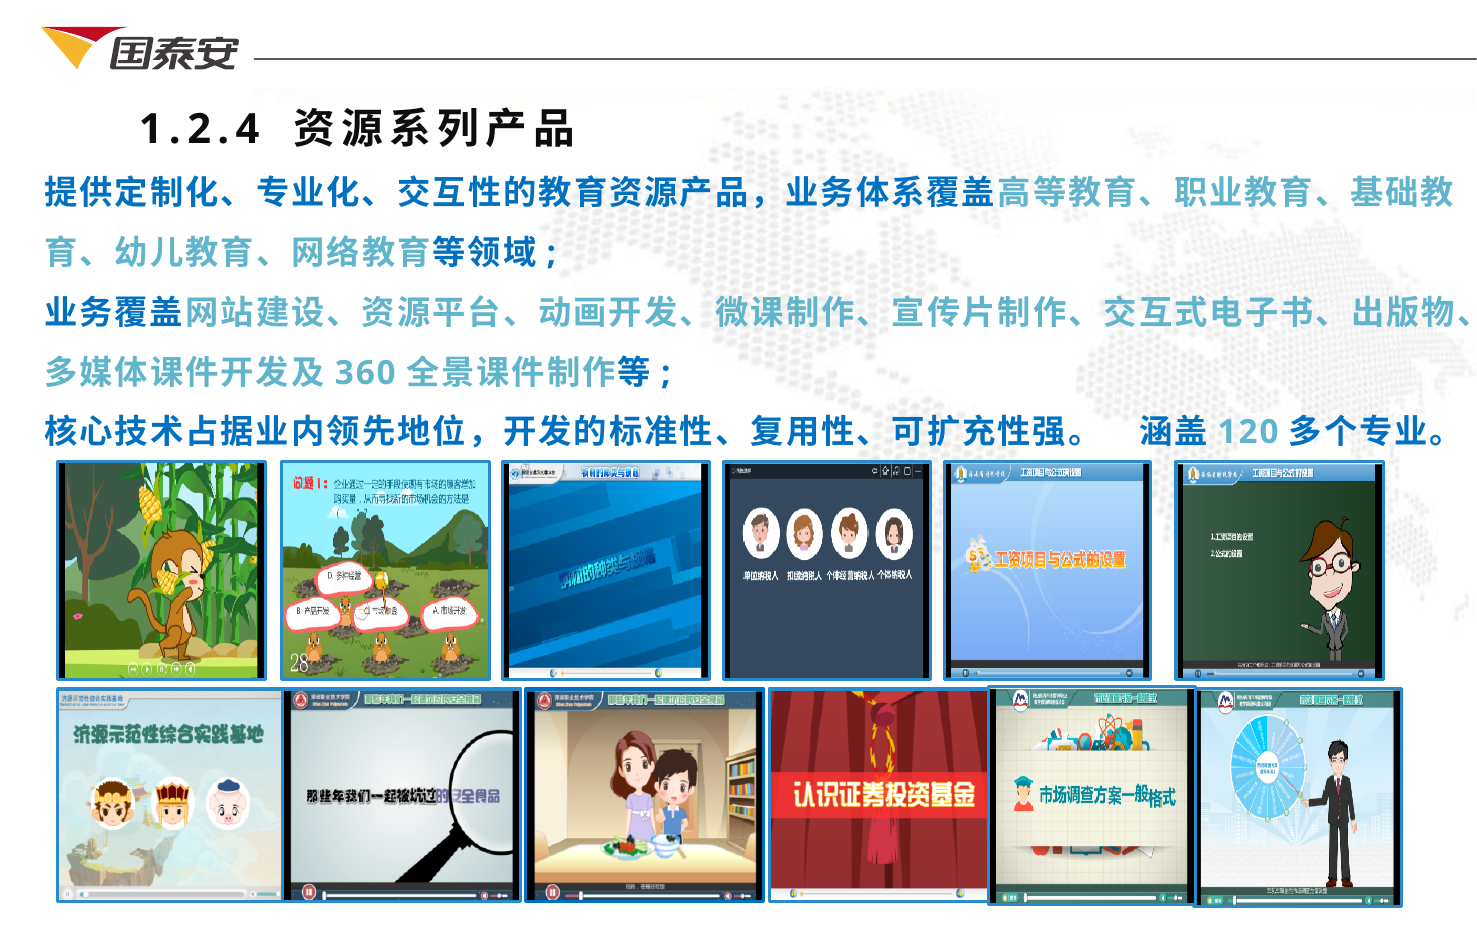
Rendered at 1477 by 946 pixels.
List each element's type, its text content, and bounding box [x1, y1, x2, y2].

picture [0, 87, 1476, 946]
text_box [58, 463, 1400, 905]
text_box 1.2.4 资源系列产品 [123, 94, 763, 143]
text_box 提供定制化、专业化、交互性的教育资源产品，业务体系覆盖高等教育、职业教育、基础教 育、幼儿教育、网络教育等领域; 业务覆盖网站建设、资源平台、动画开发、微课制作、宣传片制作、交互式电子书、出版物、 多媒体课件开发及360全景课件制作等; 核心技术占据业内领先地位，开发的标准性、复用性、可扩充性强。 涵盖120多个专业。 [29, 143, 1477, 458]
